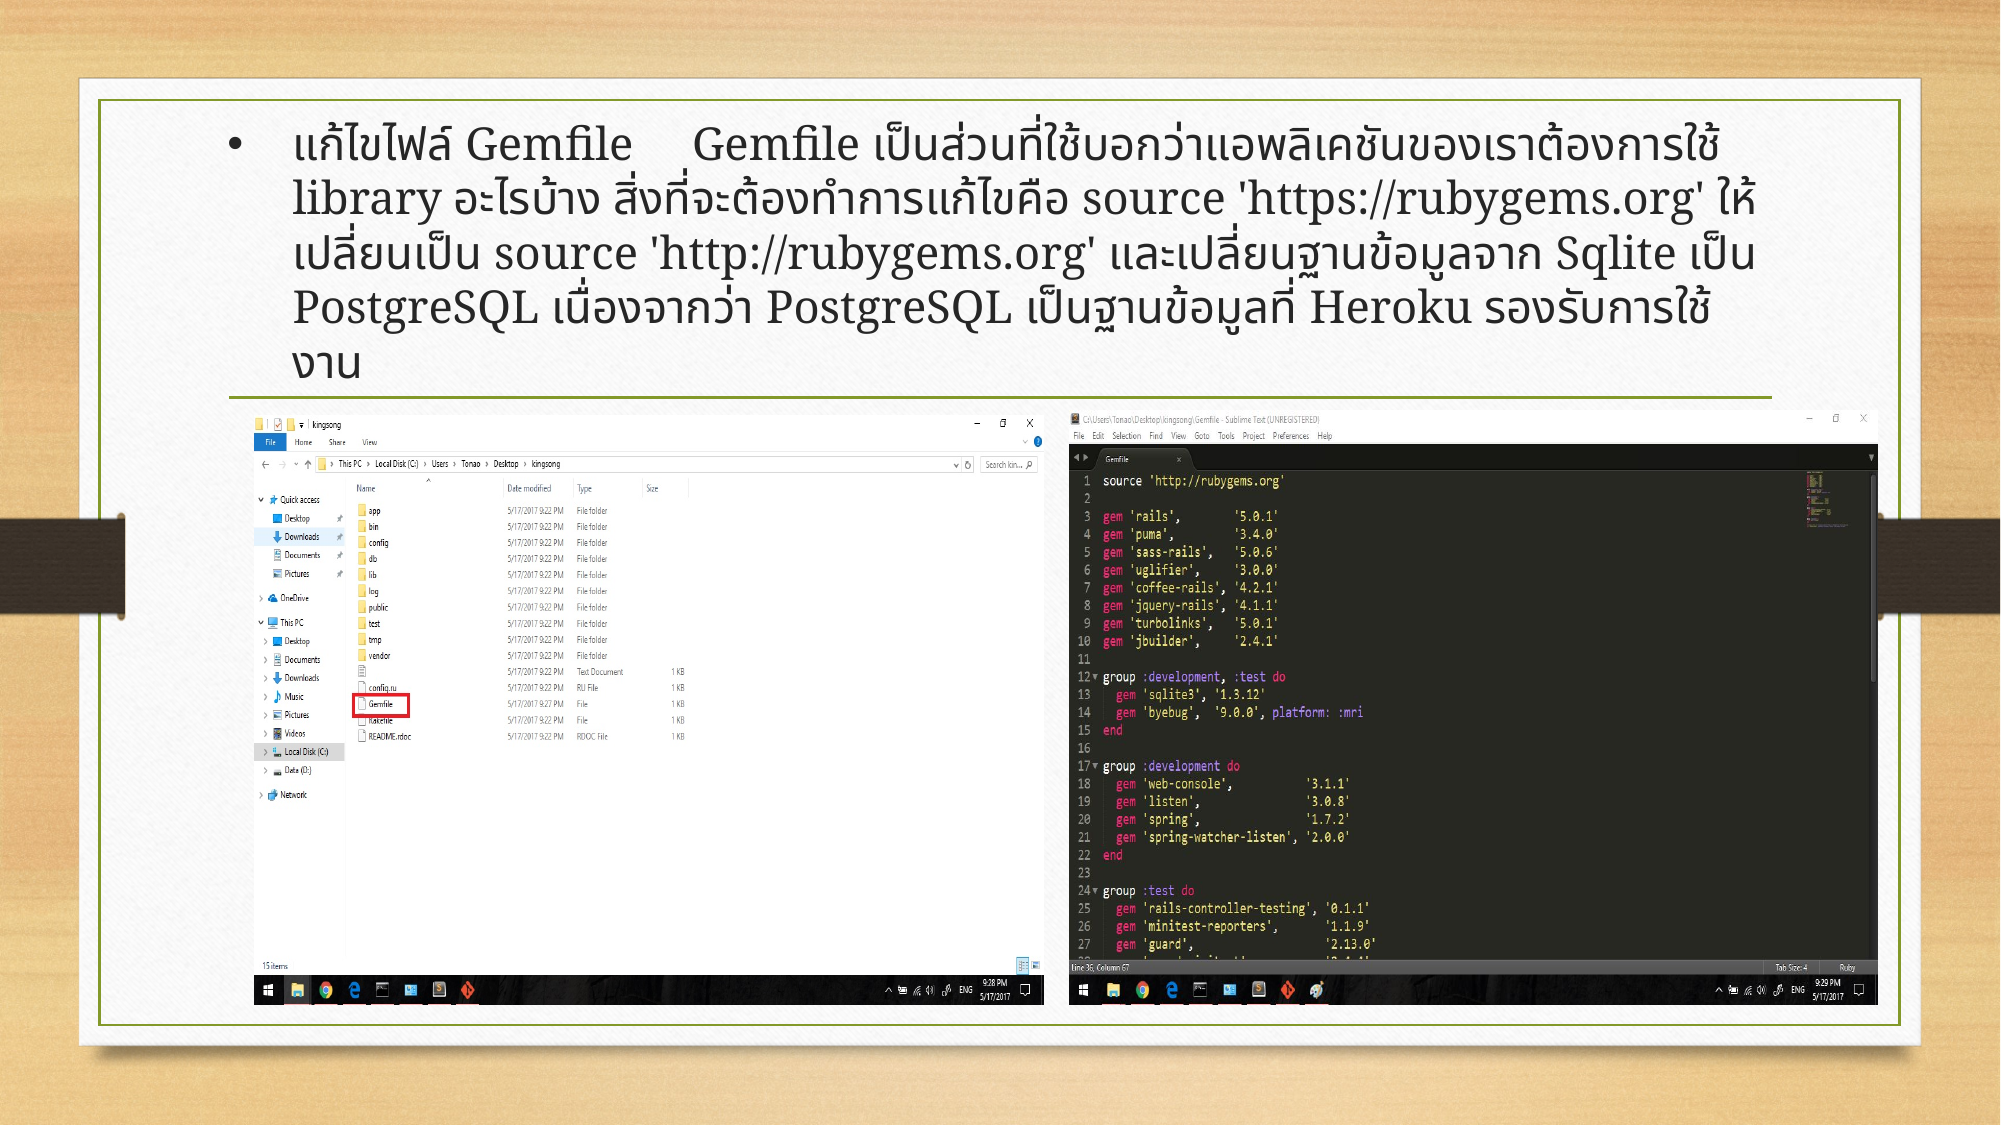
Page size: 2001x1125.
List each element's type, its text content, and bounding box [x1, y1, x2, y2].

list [254, 414, 1044, 1005]
title แก้ไขไฟล์ Gemfile Gemfile เป็นส่วนที่ใช้บอกว่าแอพลิเคชันของเราต้องการใช้ library อะไรบ้าง สิ่งที่จะต้องทำการแก้ไขคือ source 'https://rubygems.org' ให้เปลี่ยนเป็น source 'http://rubygems.org' และเปลี่ยนฐานข้อมูลจาก Sqlite เป็น PostgreSQL เนื่องจากว่า PostgreSQL เป็นฐานข้อมูลที่ Heroku รองรับการใช้งาน [212, 106, 1798, 396]
picture [0, 0, 2001, 1125]
